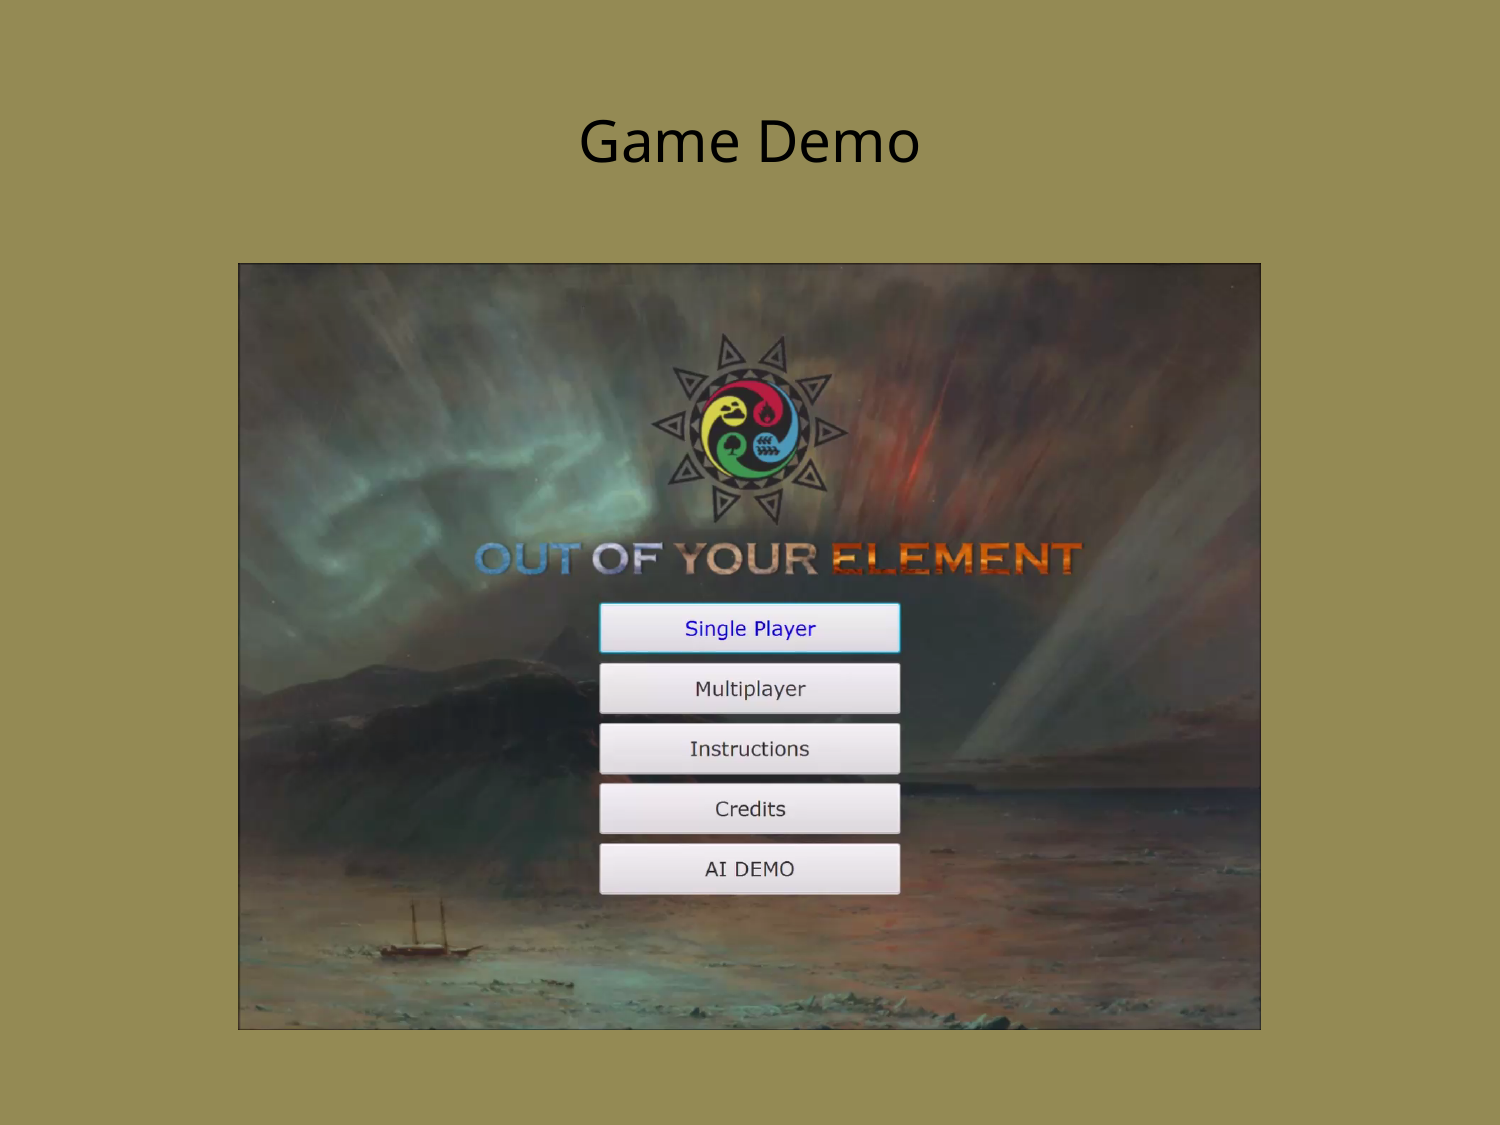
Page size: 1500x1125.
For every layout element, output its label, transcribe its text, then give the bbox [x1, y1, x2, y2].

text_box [237, 262, 1262, 1031]
title Game Demo [75, 45, 1425, 233]
